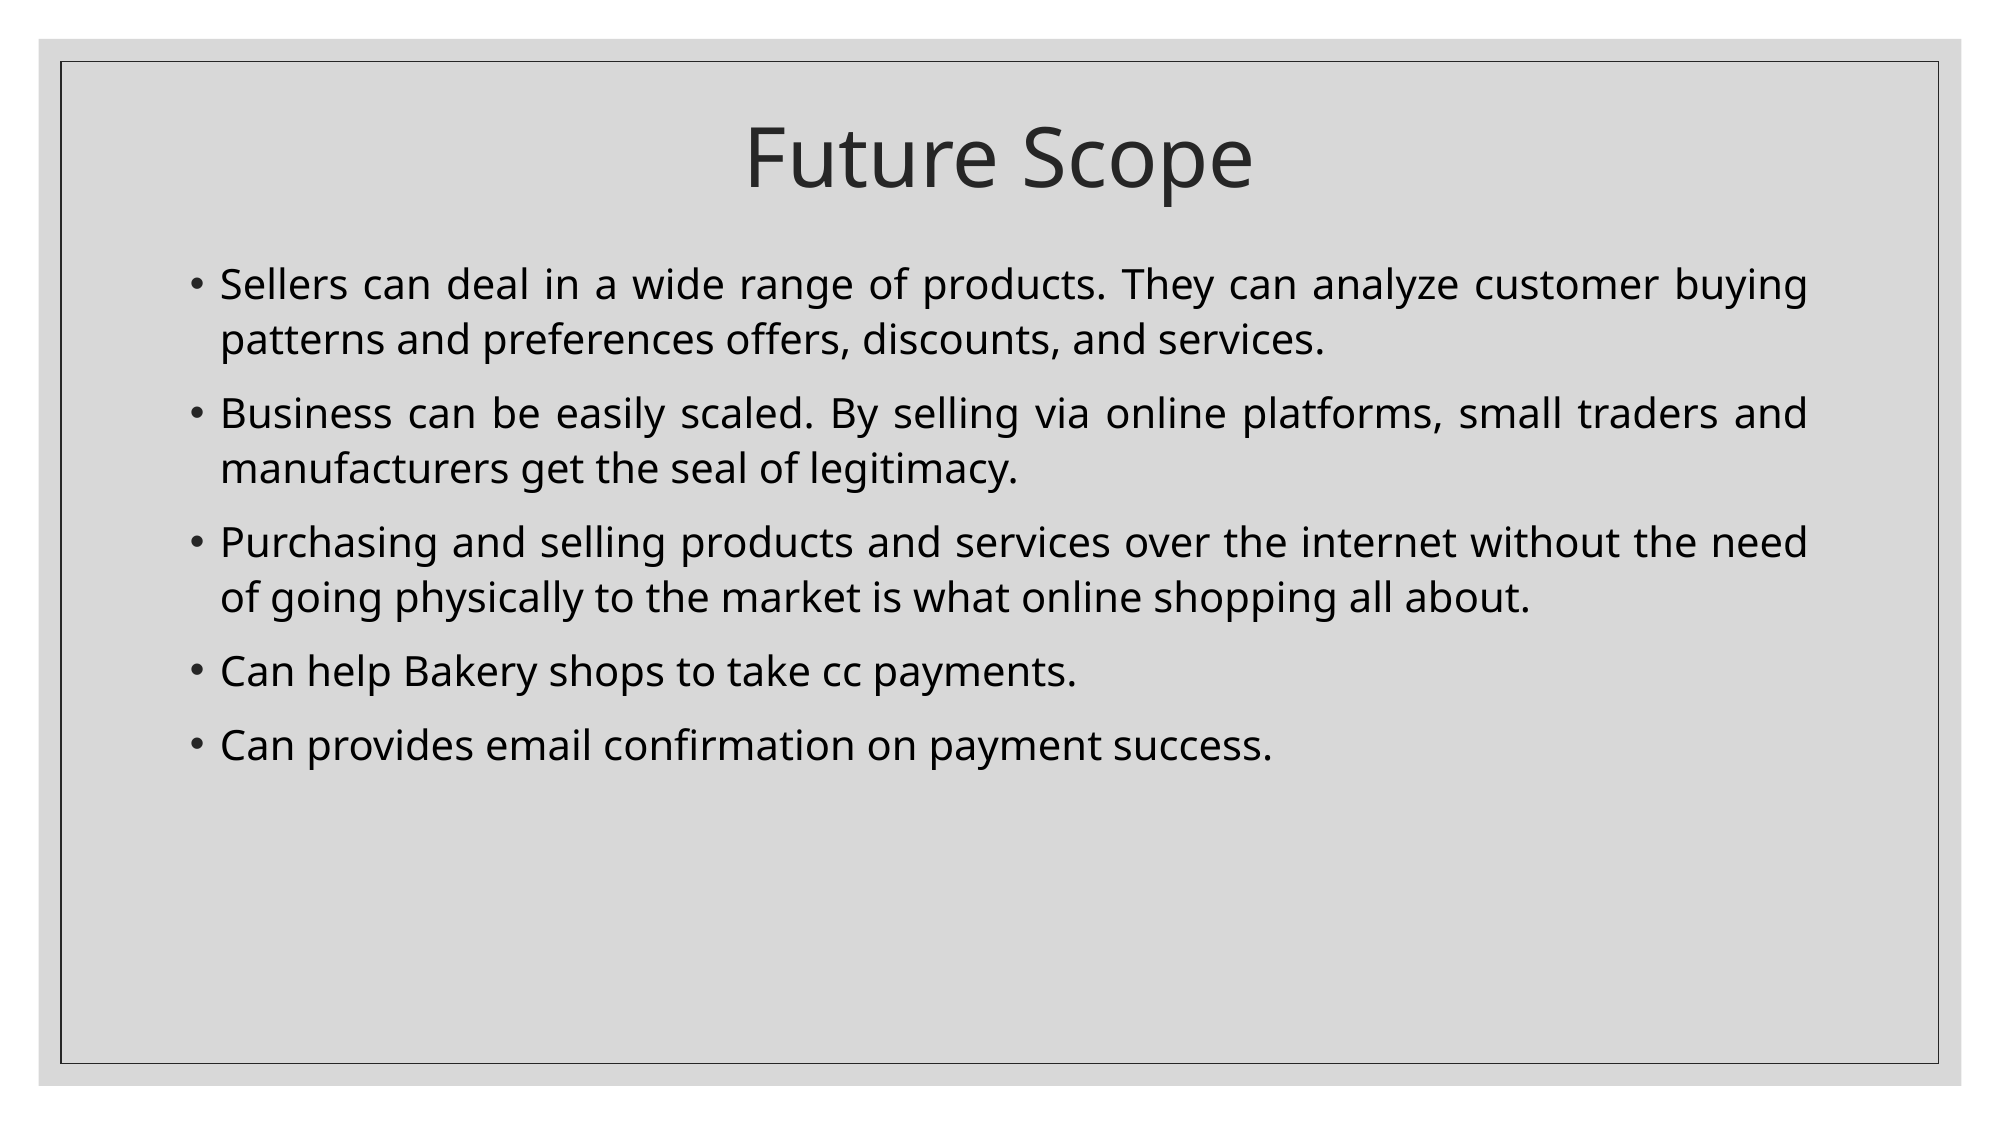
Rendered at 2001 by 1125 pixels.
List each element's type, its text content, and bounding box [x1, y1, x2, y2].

title Future Scope [174, 90, 1825, 231]
list Sellers can deal in a wide range of products. They can analyze customer buying patterns and preferences offers, discounts, and services. Business can be easily scaled. By selling via online platforms, small traders and manufacturers get the seal of legitimacy. Purchasing and selling products and services over the internet without the need of going physically to the market is what online shopping all about. Can help Bakery shops to take cc payments. Can provides email confirmation on payment success. [174, 245, 1825, 977]
